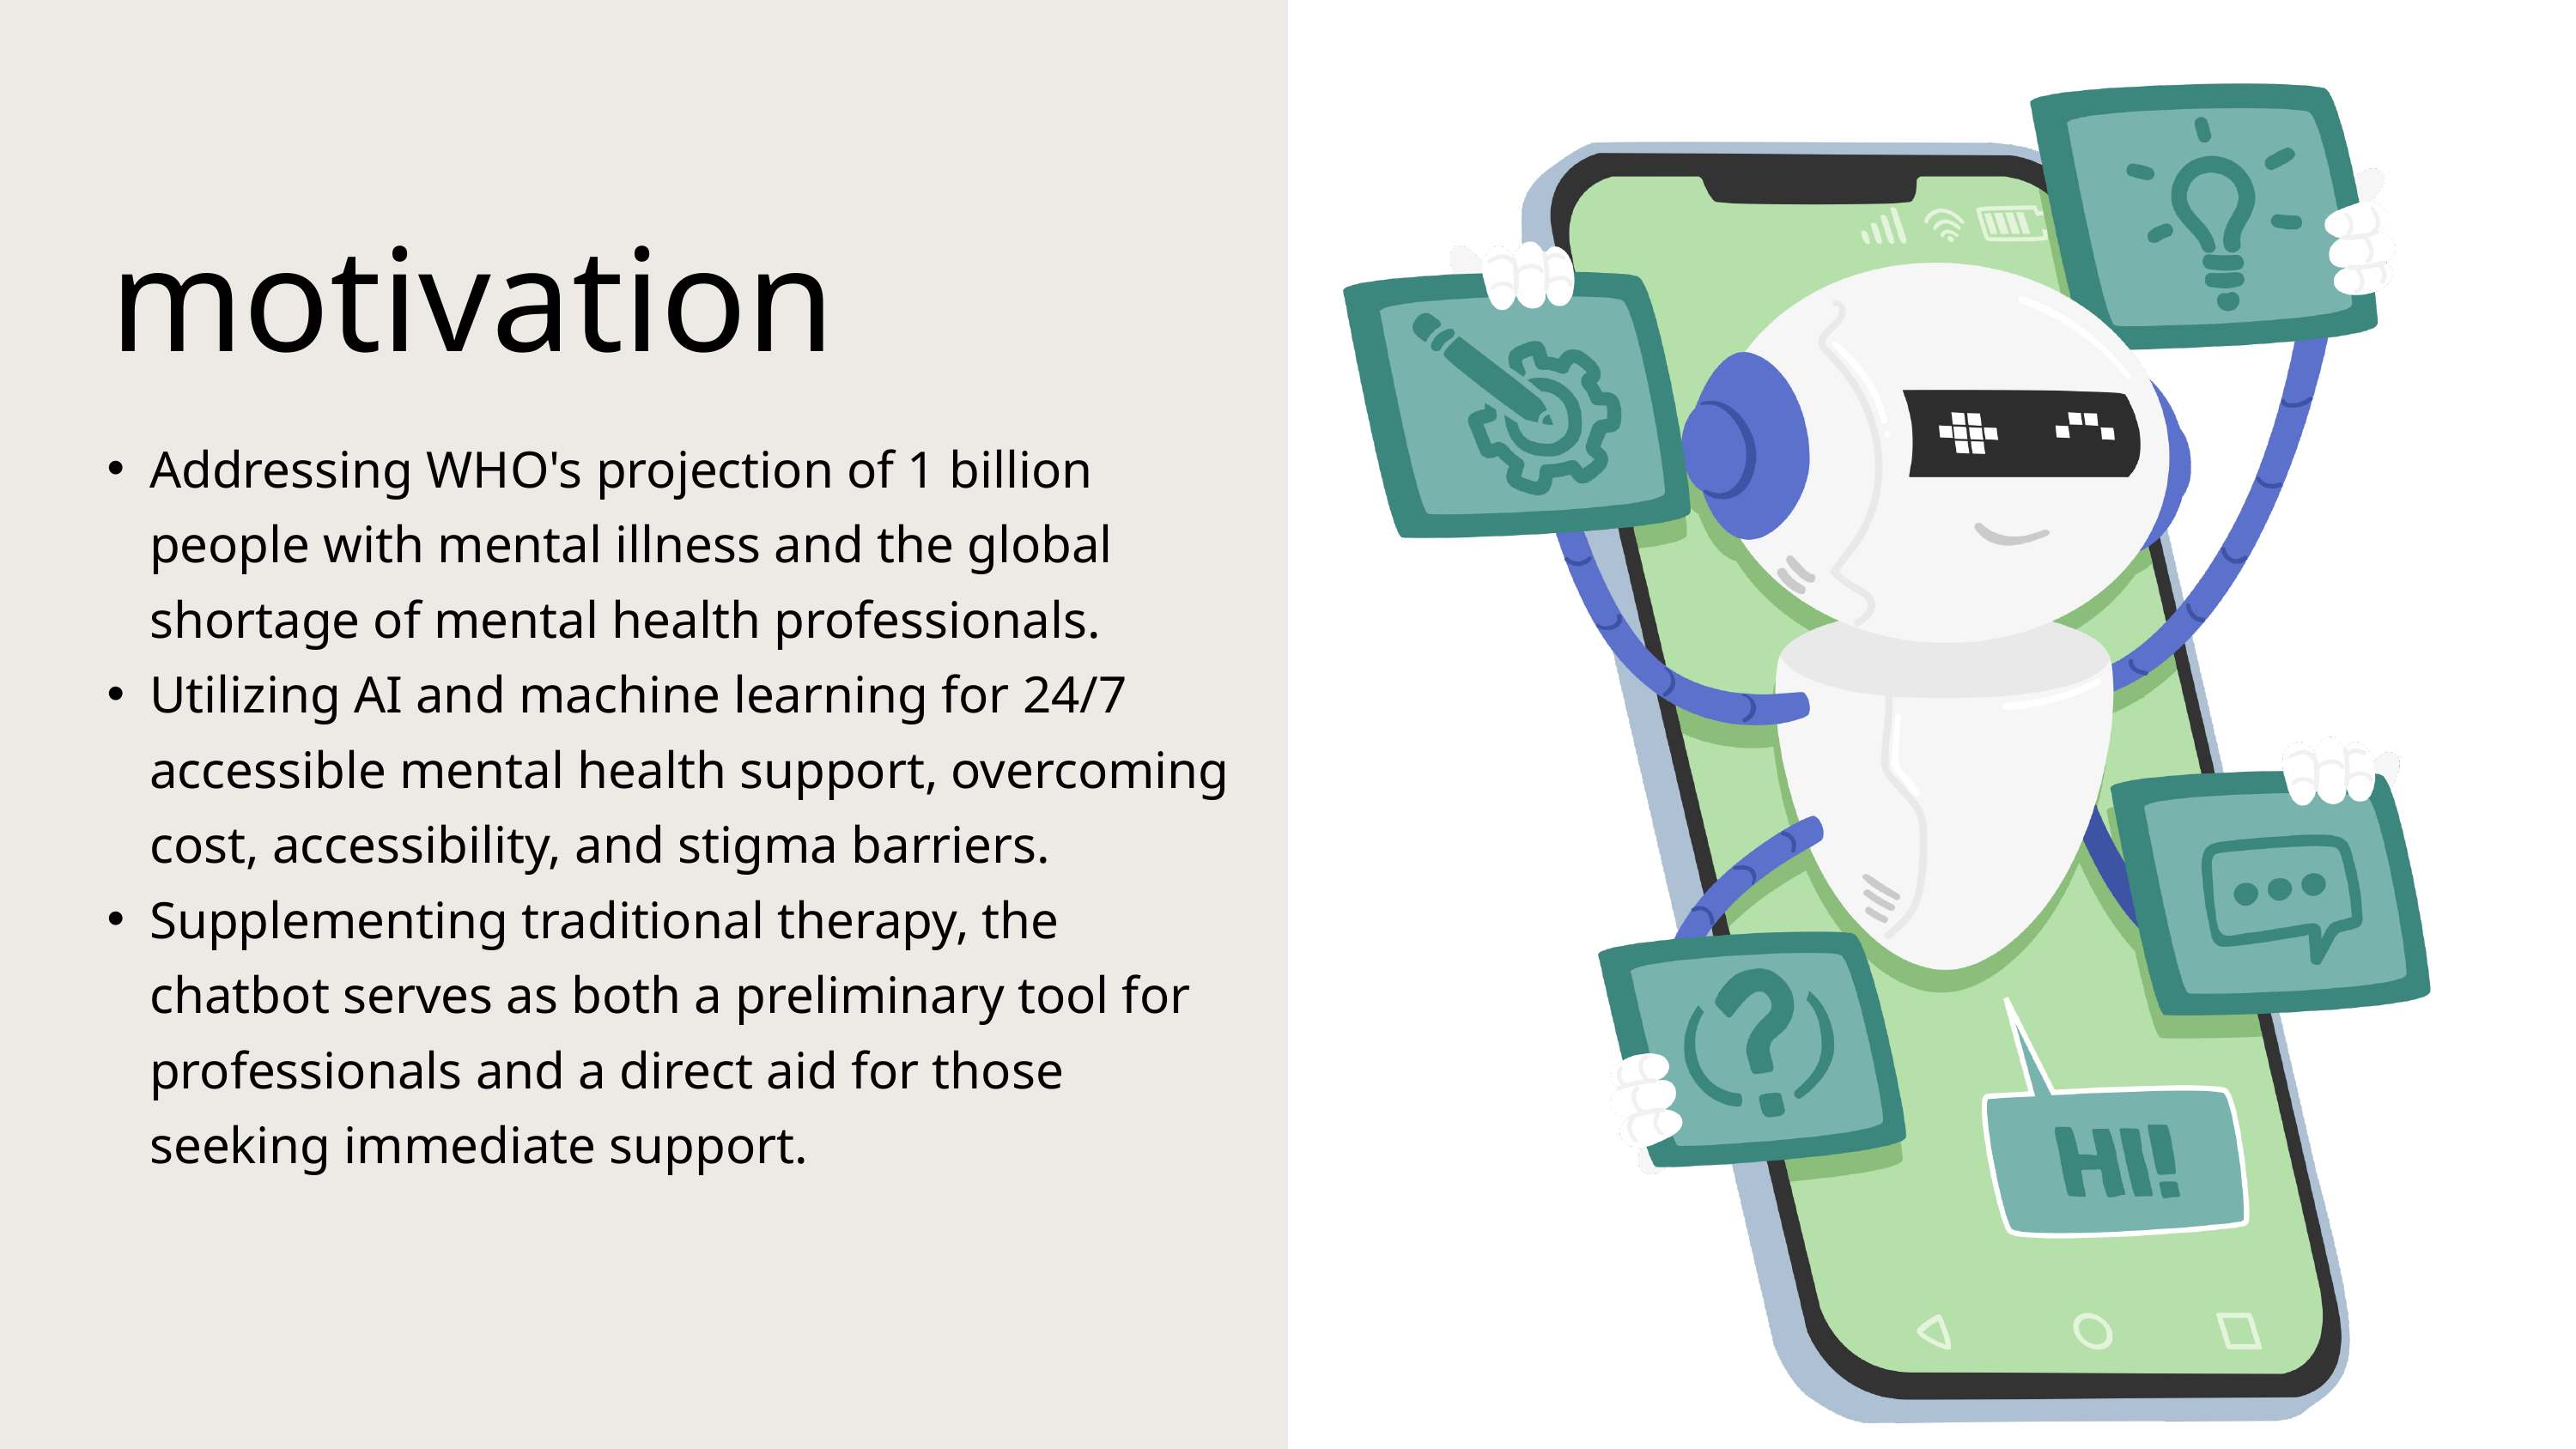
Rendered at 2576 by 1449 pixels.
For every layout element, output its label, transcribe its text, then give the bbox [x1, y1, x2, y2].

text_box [1287, 0, 2576, 1449]
text_box Addressing WHO's projection of 1 billion people with mental illness and the global shortage of mental health professionals. Utilizing AI and machine learning for 24/7 accessible mental health support, overcoming cost, accessibility, and stigma barriers. Supplementing traditional therapy, the chatbot serves as both a preliminary tool for professionals and a direct aid for those seeking immediate support. [64, 422, 1236, 1249]
text_box motivation [110, 235, 972, 380]
